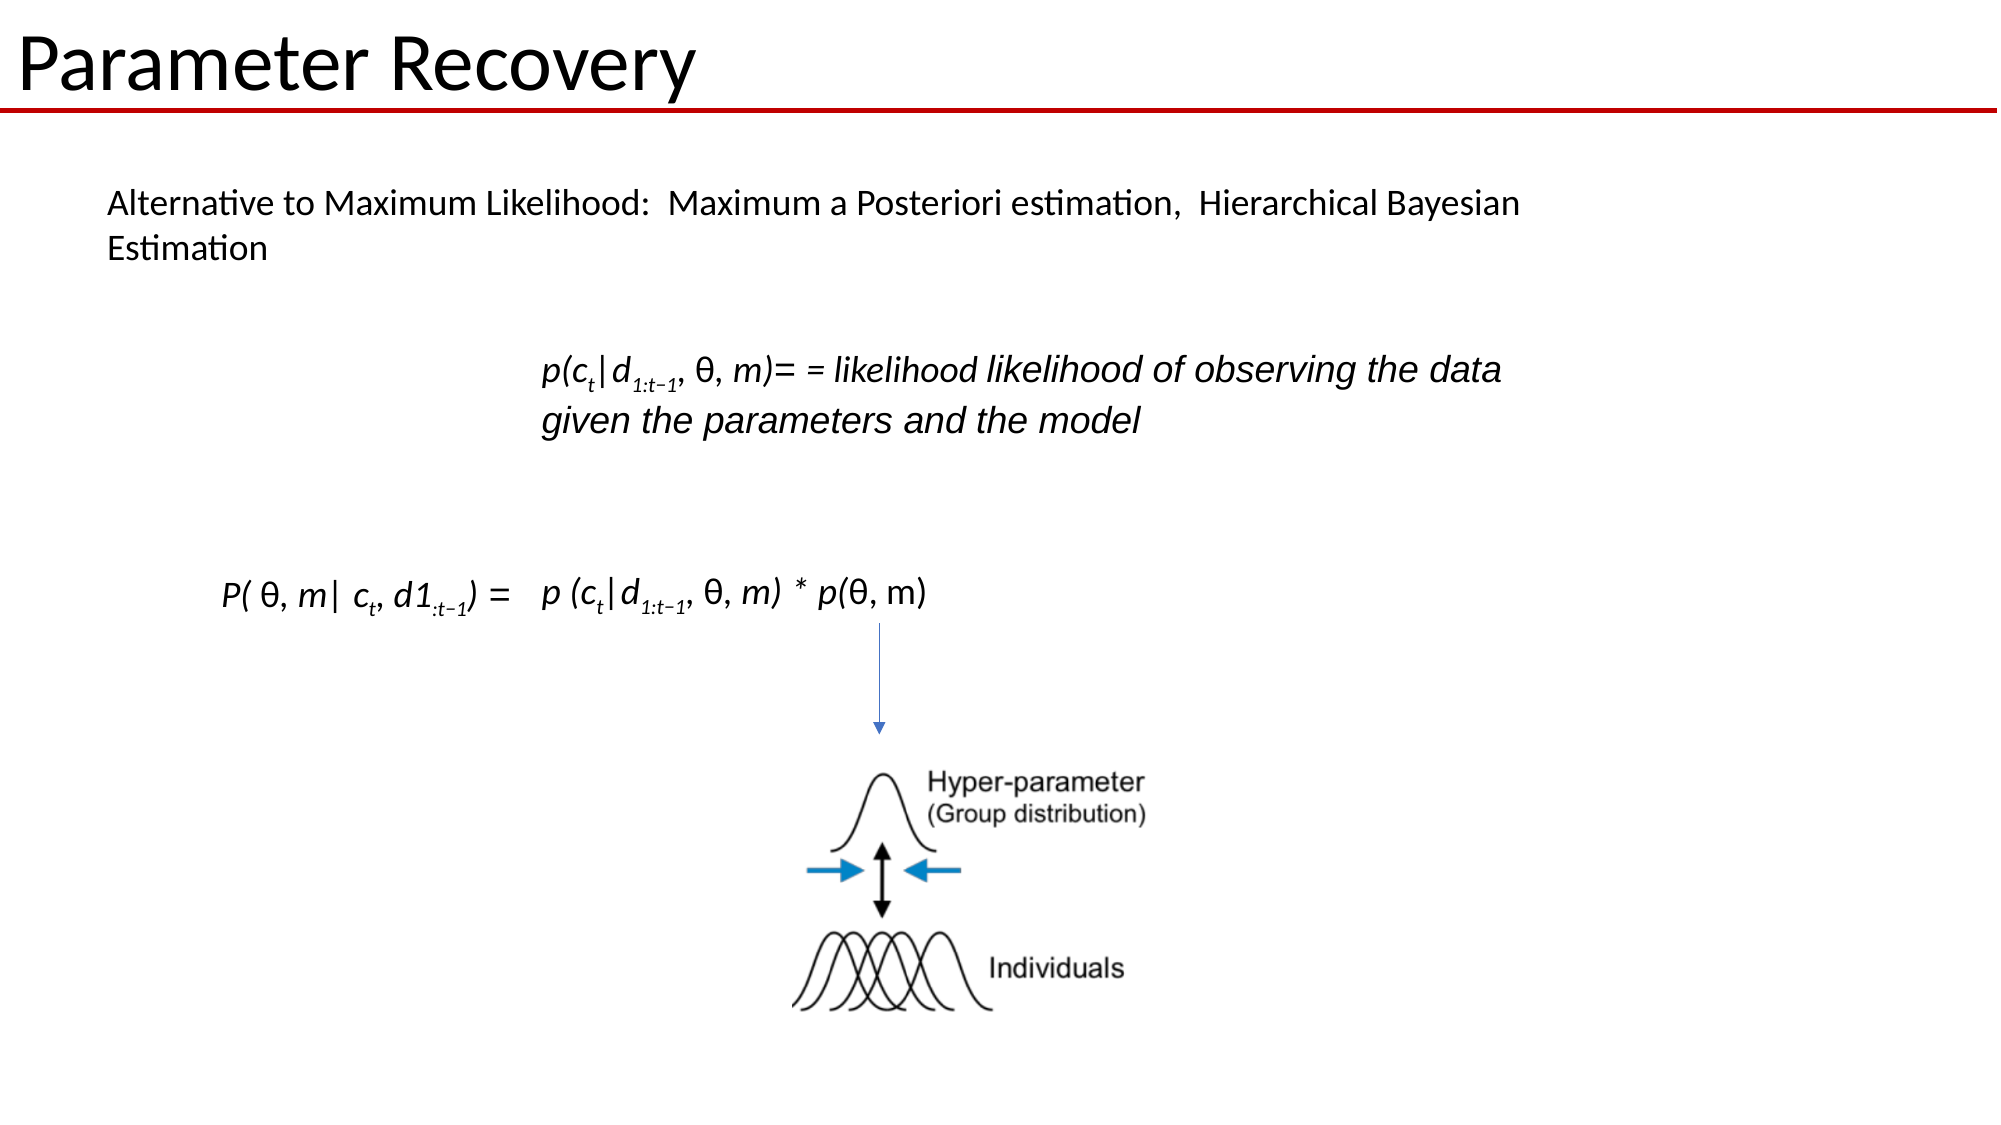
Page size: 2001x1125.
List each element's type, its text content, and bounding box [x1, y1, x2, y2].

picture [792, 708, 1170, 1058]
text_box Parameter Recovery [2, 0, 1308, 110]
text_box Alternative to Maximum Likelihood: Maximum a Posteriori estimation, Hierarchical Bayesian Estimation [92, 171, 1681, 276]
text_box p (ct|d1:t−1, θ, m) * p(θ, m) [526, 559, 1545, 626]
text_box p(ct|d1:t−1, θ, m)= = likelihood likelihood of observing the data given the parameters and the model [526, 337, 1545, 539]
text_box P( θ, m| ct, d1:t−1) = [206, 562, 879, 629]
text_box Parameter Recovery [2, 111, 1308, 115]
